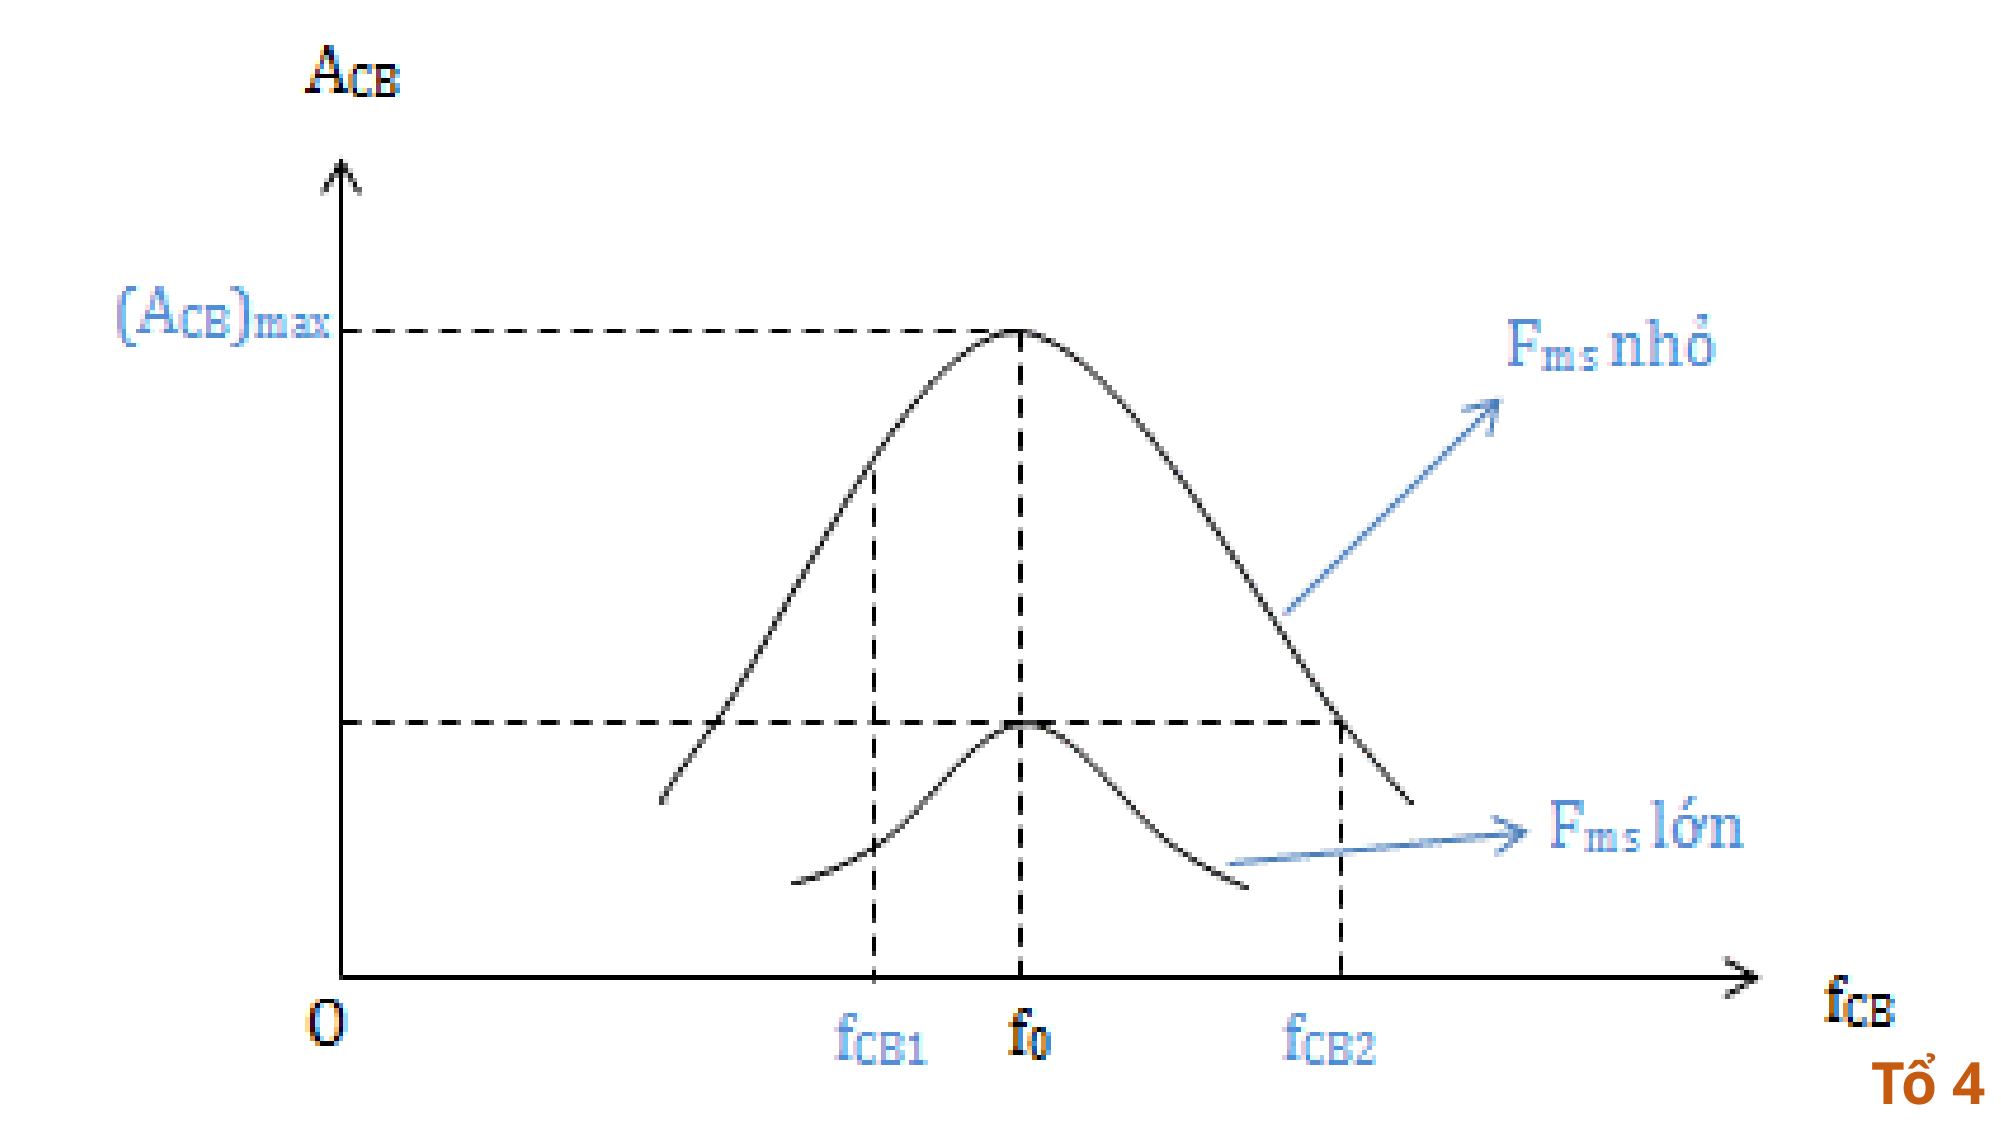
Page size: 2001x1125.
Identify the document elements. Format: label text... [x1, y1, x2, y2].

text_box Tổ 4 [1856, 1039, 2000, 1124]
picture [89, 27, 1924, 1084]
